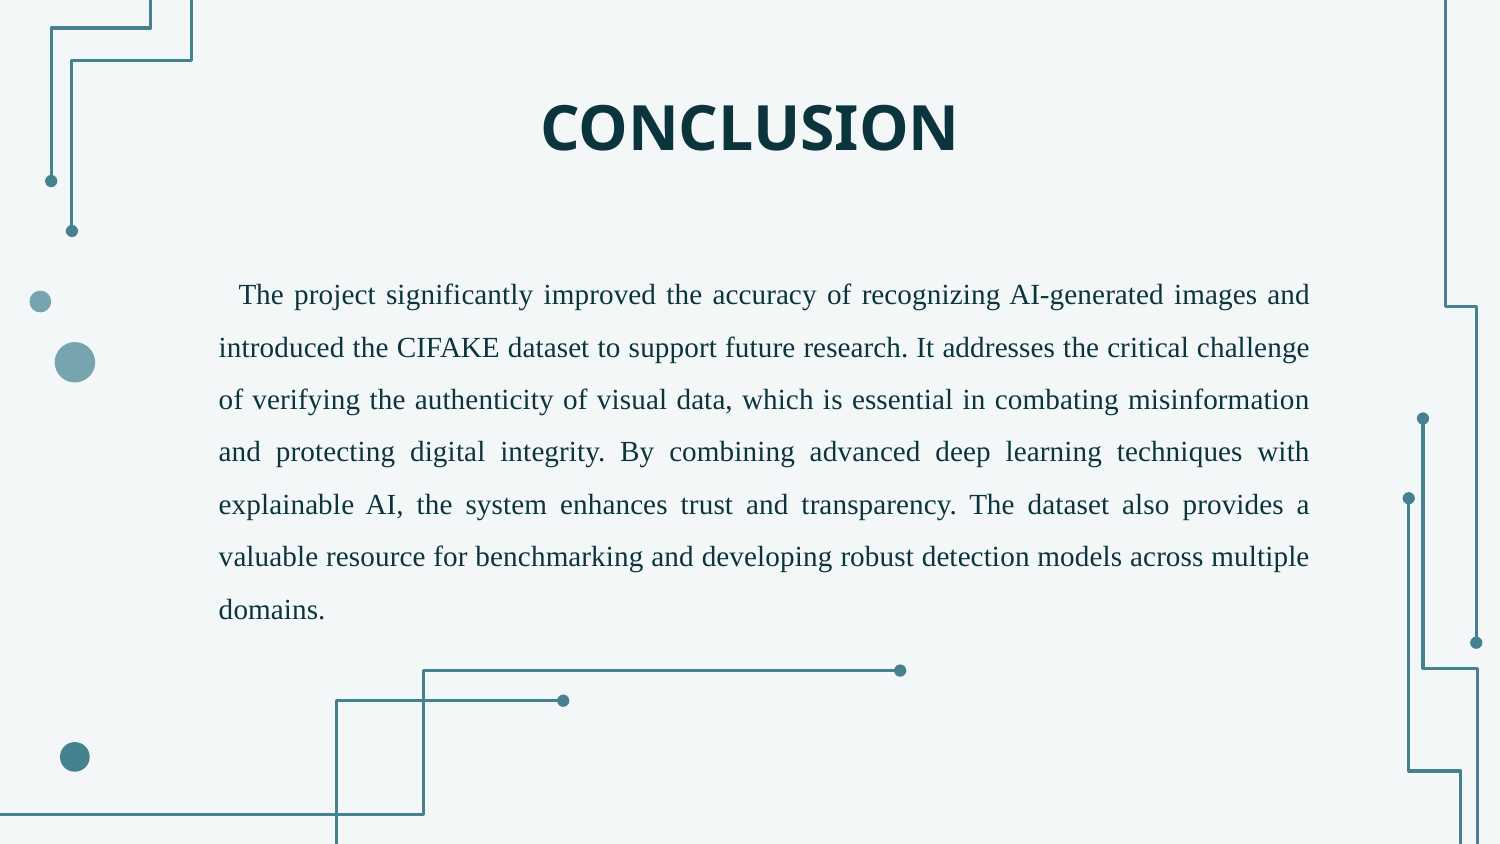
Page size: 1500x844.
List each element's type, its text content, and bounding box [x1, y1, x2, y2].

subtitle The project significantly improved the accuracy of recognizing AI-generated images and introduced the CIFAKE dataset to support future research. It addresses the critical challenge of verifying the authenticity of visual data, which is essential in combating misinformation and protecting digital integrity. By combining advanced deep learning techniques with explainable AI, the system enhances trust and transparency. The dataset also provides a valuable resource for benchmarking and developing robust detection models across multiple domains. [128, 242, 1327, 559]
title CONCLUSION [118, 72, 1382, 167]
